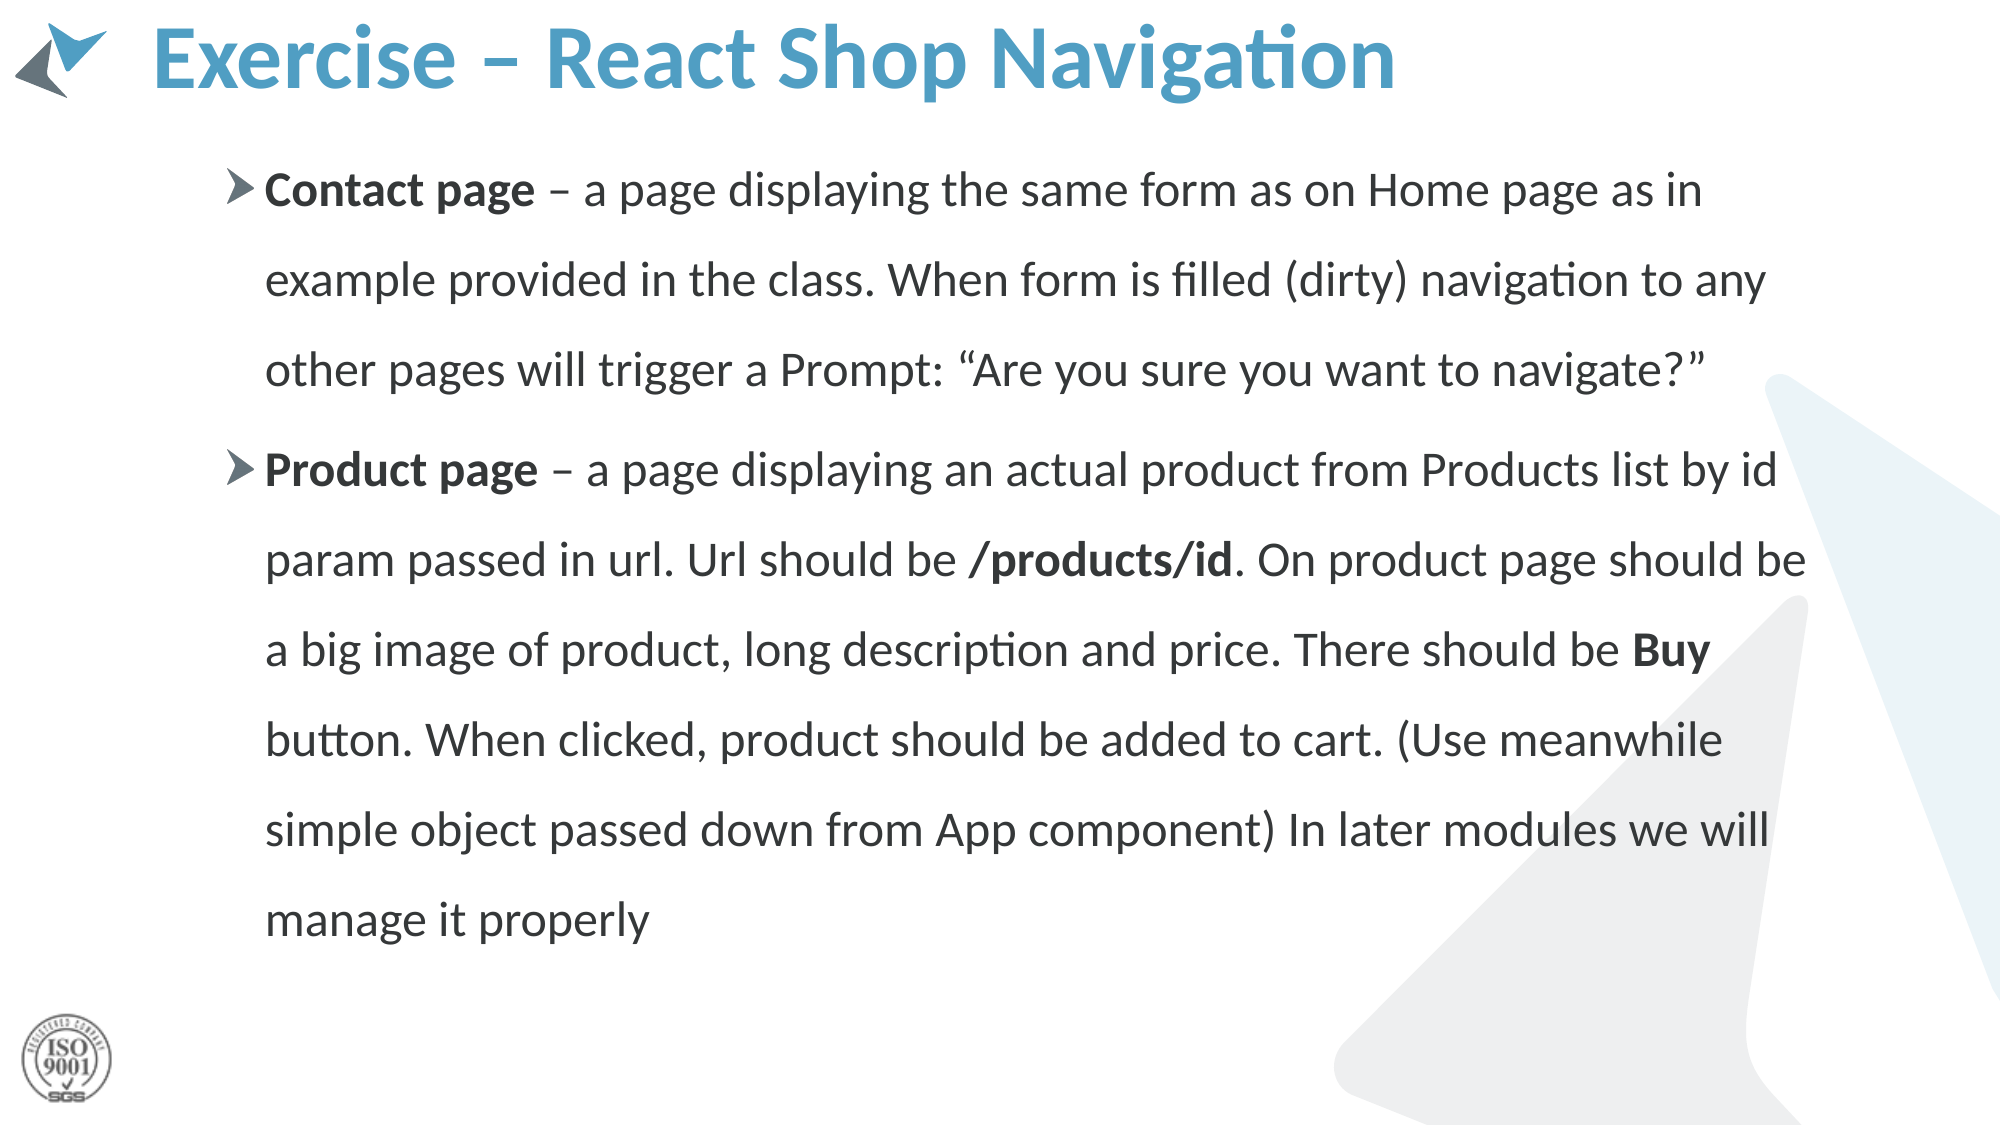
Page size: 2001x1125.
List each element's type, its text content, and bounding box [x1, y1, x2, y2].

picture [20, 1011, 115, 1106]
picture [227, 449, 258, 485]
picture [227, 168, 258, 204]
list Contact page – a page displaying the same form as on Home page as in example provided in the class. When form is filled (dirty) navigation to any other pages will trigger a Prompt: “Are you sure you want to navigate?” Product page – a page displaying an actual product from Products list by id param passed in url. Url should be /products/id. On product page should be a big image of product, long description and price. There should be Buy button. When clicked, product should be added to cart. (Use meanwhile simple object passed down from App component) In later modules we will manage it properly [137, 118, 1838, 1102]
title Exercise – React Shop Navigation [137, 0, 1838, 118]
